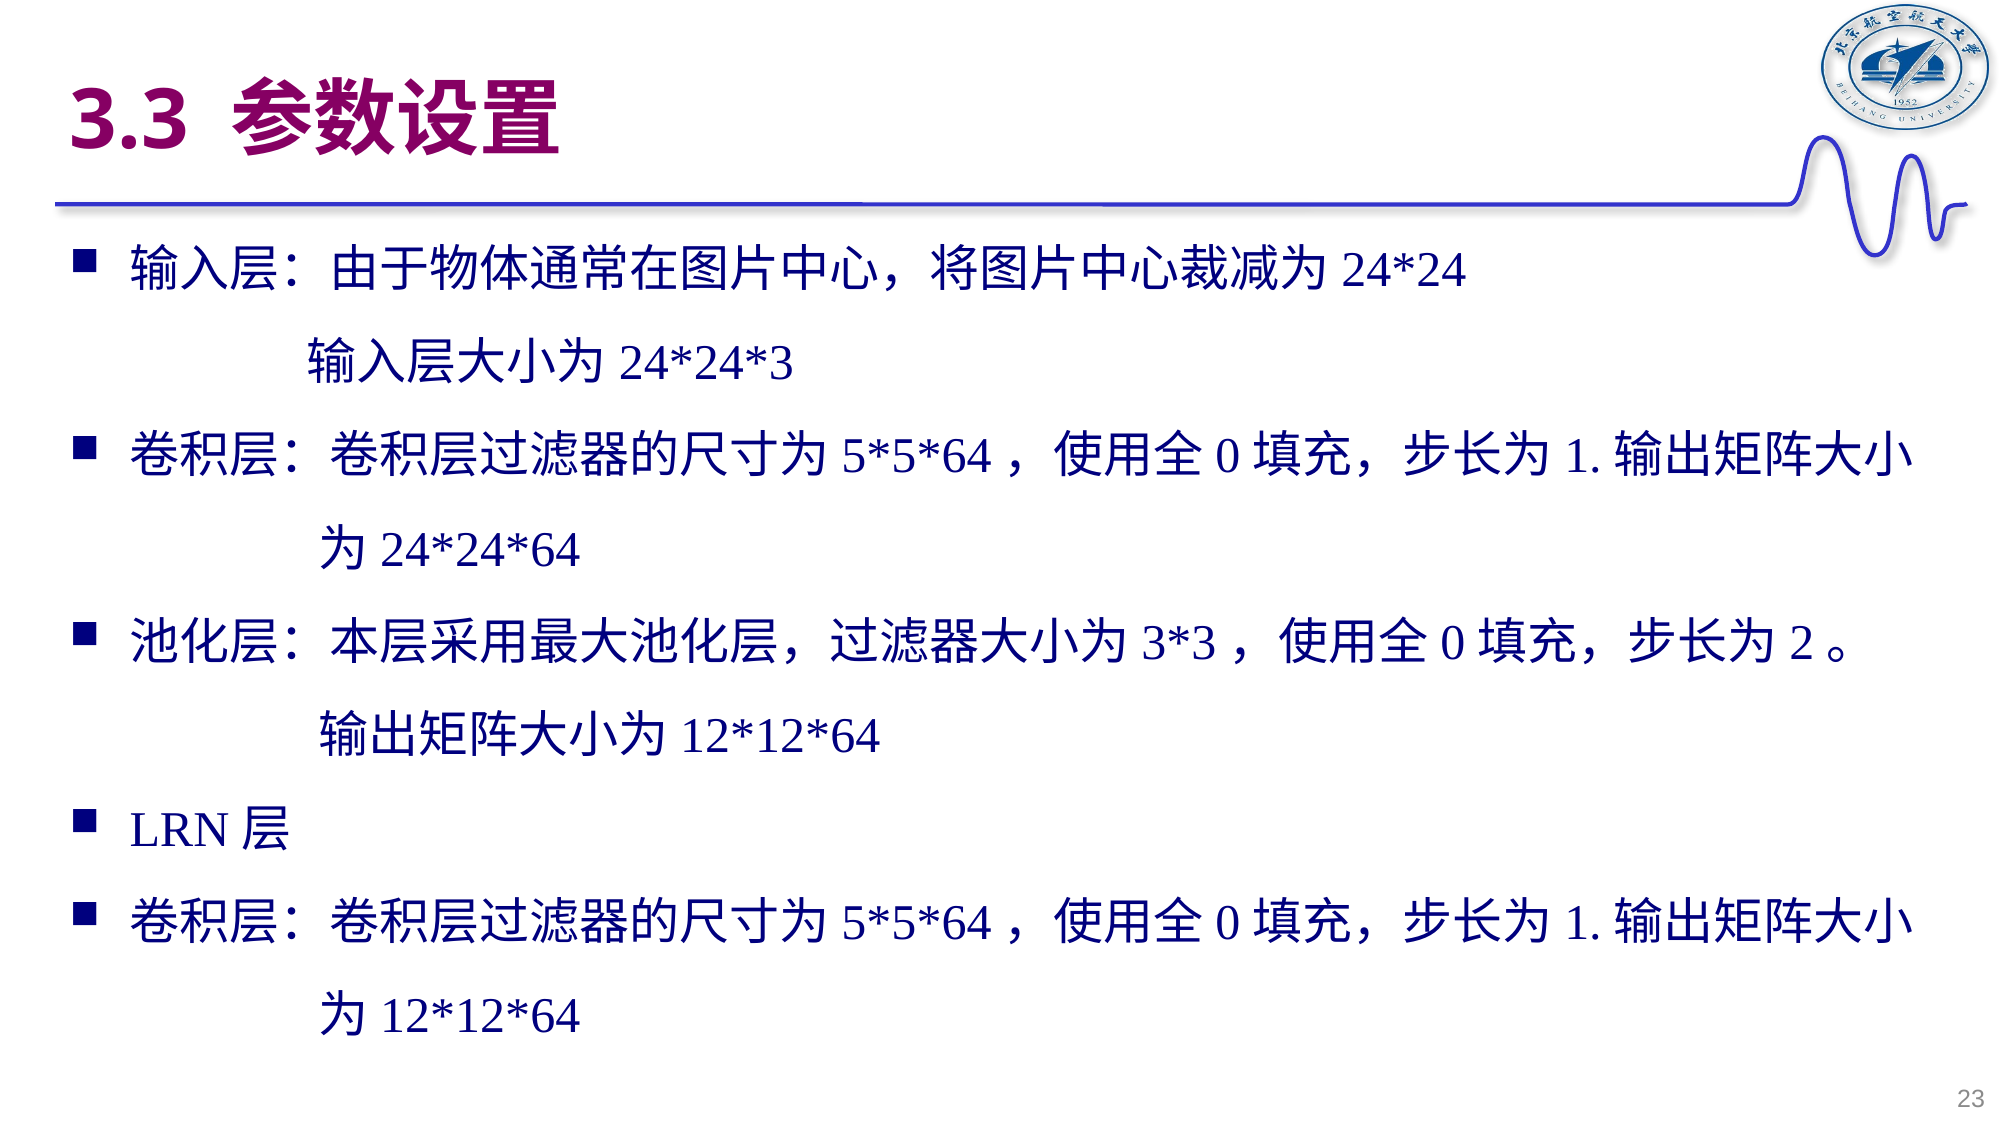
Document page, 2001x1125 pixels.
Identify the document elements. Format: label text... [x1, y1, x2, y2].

picture [1821, 4, 1989, 130]
list 输入层：由于物体通常在图片中心，将图片中心裁减为24*24 输入层大小为24*24*3 卷积层：卷积层过滤器的尺寸为5*5*64，使用全0填充，步长为1.输出矩阵大小 为24*24*64 池化层：本层采用最大池化层，过滤器大小为3*3，使用全0填充，步长为2。 输出矩阵大小为12*12*64 LRN层 卷积层：卷积层过滤器的尺寸为5*5*64，使用全0填充，步长为1.输出矩阵大小 为12*12*64 [54, 220, 1946, 1059]
slide_number 23 [1629, 1070, 2000, 1125]
title 3.3 参数设置 [55, 45, 1804, 185]
